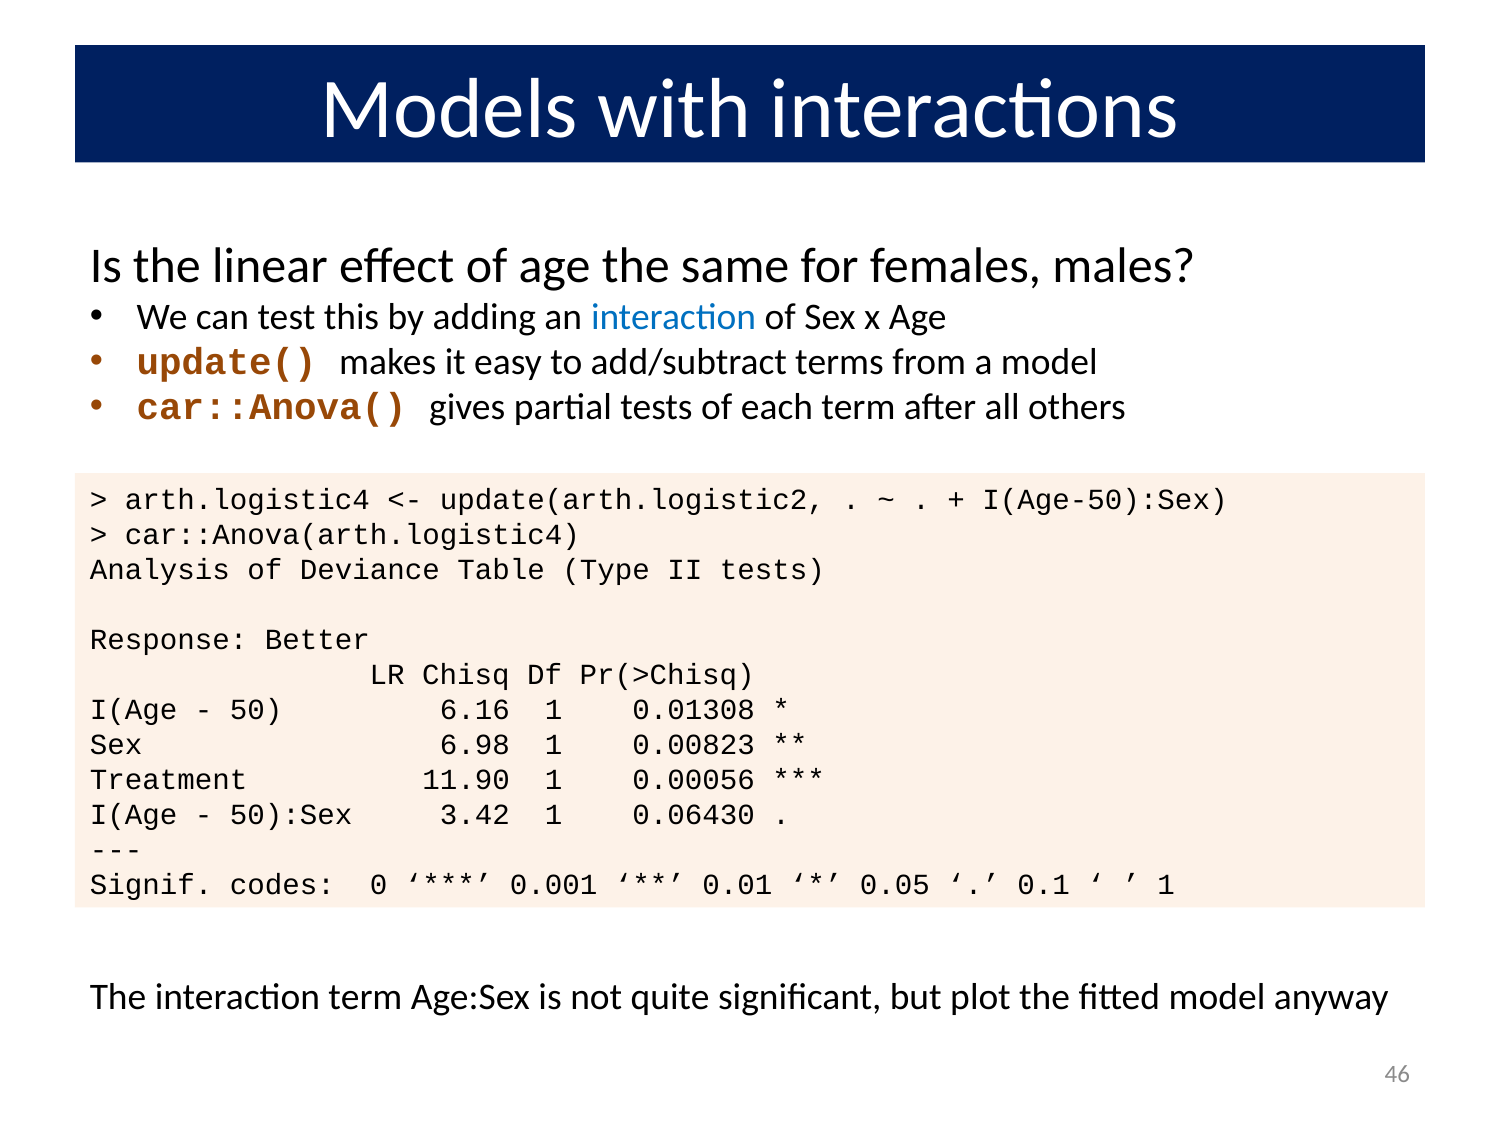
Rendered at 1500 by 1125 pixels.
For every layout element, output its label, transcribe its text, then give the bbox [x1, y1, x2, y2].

text_box Is the linear effect of age the same for females, males? We can test this by adding an interaction of Sex x Age update() makes it easy to add/subtract terms from a model car::Anova() gives partial tests of each term after all others [74, 224, 1425, 435]
title Models with interactions [75, 45, 1425, 163]
slide_number 46 [1074, 1042, 1425, 1103]
text_box The interaction term Age:Sex is not quite significant, but plot the fitted model anyway [74, 964, 1425, 1025]
text_box > arth.logistic4 <- update(arth.logistic2, . ~ . + I(Age-50):Sex) > car::Anova(arth.logistic4) Analysis of Deviance Table (Type II tests) Response: Better LR Chisq Df Pr(>Chisq) I(Age - 50) 6.16 1 0.01308 * Sex 6.98 1 0.00823 ** Treatment 11.90 1 0.00056 *** I(Age - 50):Sex 3.42 1 0.06430 . --- Signif. codes: 0 ‘***’ 0.001 ‘**’ 0.01 ‘*’ 0.05 ‘.’ 0.1 ‘ ’ 1 [74, 473, 1425, 908]
